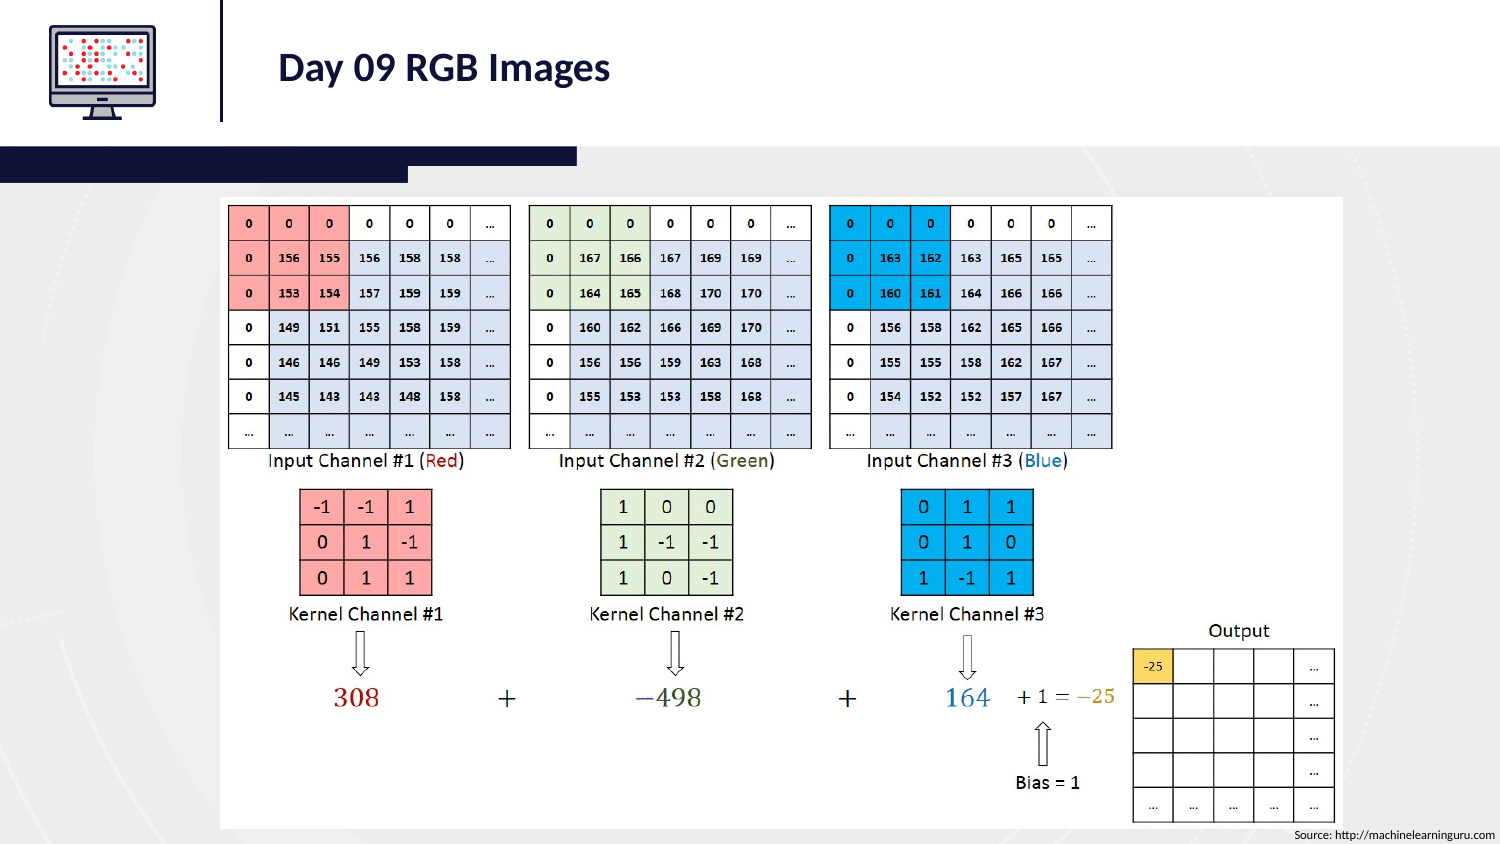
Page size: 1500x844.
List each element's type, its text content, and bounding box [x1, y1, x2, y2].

text_box Source: http://machinelearninguru.com [1279, 819, 1500, 844]
picture [0, 0, 1500, 844]
list Day 09 RGB Images [263, 32, 1404, 106]
